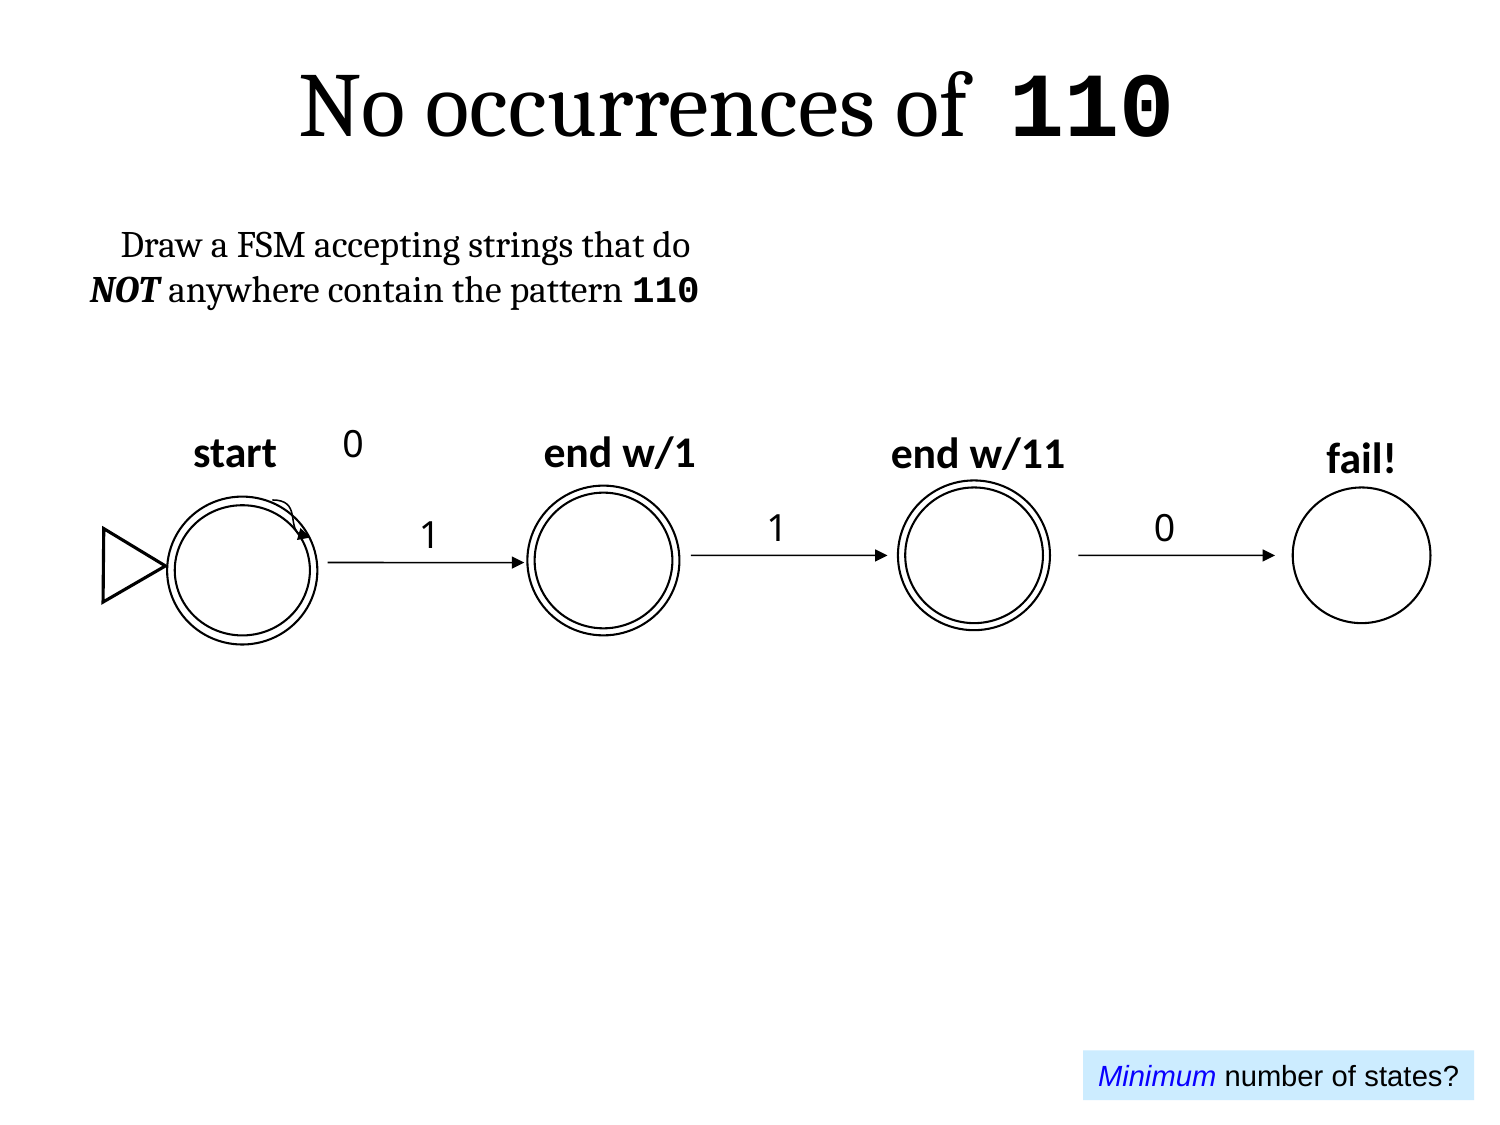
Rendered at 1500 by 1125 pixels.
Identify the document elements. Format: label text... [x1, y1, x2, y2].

text_box [167, 496, 318, 645]
text_box start [178, 416, 293, 484]
text_box [1292, 490, 1431, 624]
text_box [103, 528, 166, 603]
text_box [480, 556, 525, 569]
text_box [172, 600, 195, 629]
text_box end w/11 [876, 416, 1081, 485]
text_box [527, 485, 680, 636]
text_box [827, 549, 888, 562]
text_box fail! [1311, 421, 1412, 490]
text_box 0 [327, 412, 403, 473]
text_box Minimum number of states? [1083, 1050, 1475, 1101]
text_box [272, 499, 311, 539]
text_box No occurrences of 110 [77, 37, 1395, 163]
text_box 1 [751, 496, 827, 556]
text_box [897, 485, 1051, 631]
text_box end w/1 [528, 416, 711, 484]
text_box 1 [404, 503, 480, 564]
text_box 0 [1139, 496, 1215, 556]
text_box [1215, 549, 1276, 562]
text_box Draw a FSM accepting strings that do NOT anywhere contain the pattern 110 [74, 212, 737, 318]
